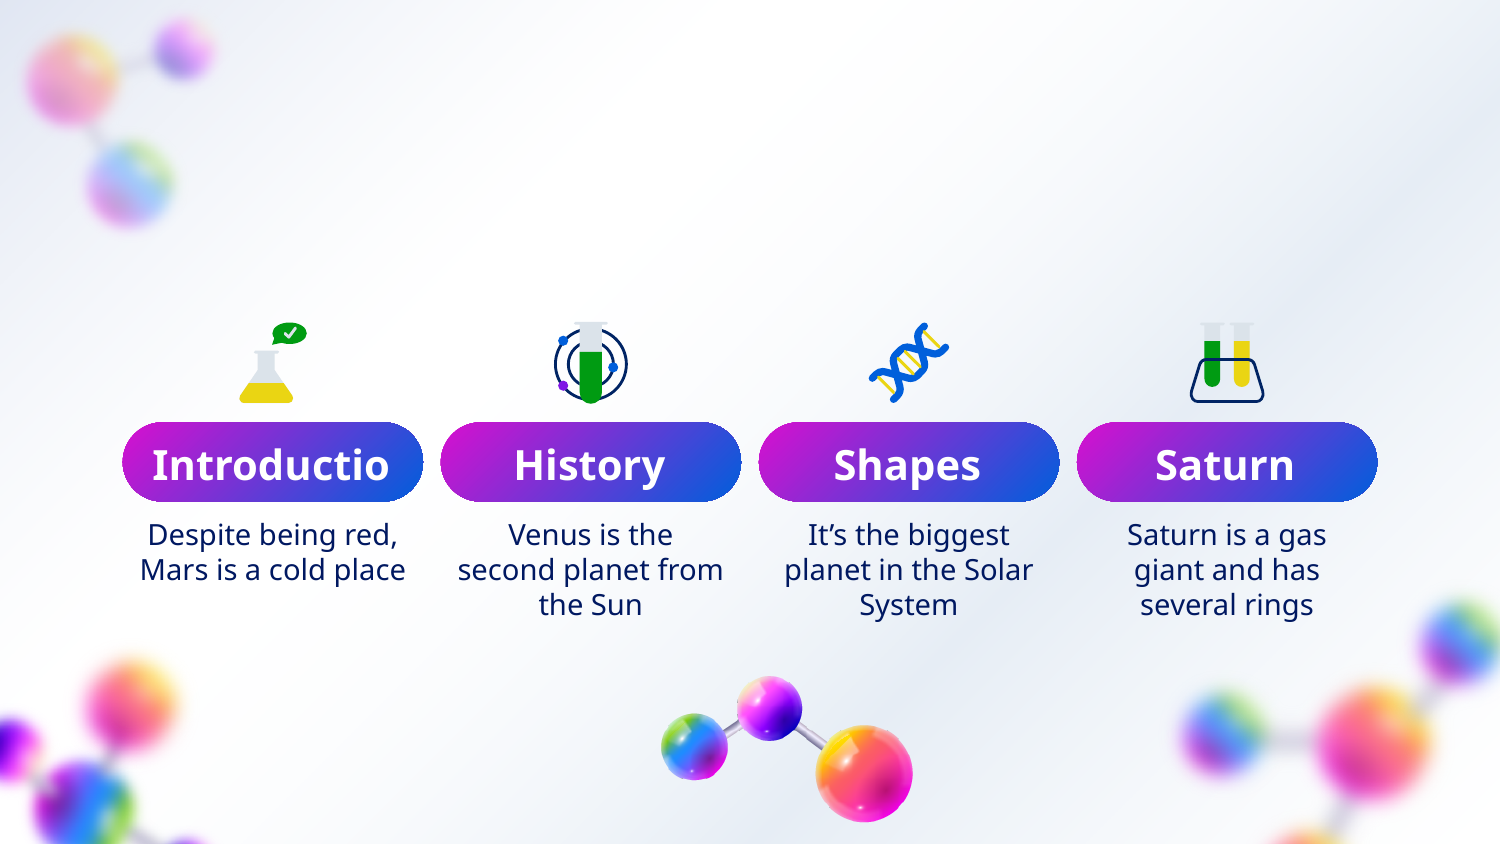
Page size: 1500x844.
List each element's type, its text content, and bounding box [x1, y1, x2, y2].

text_box [122, 431, 424, 501]
subtitle Saturn is a gas giant and has several rings [1076, 501, 1378, 611]
title Introduction [133, 423, 409, 480]
picture [0, 0, 1500, 844]
text_box [1076, 431, 1378, 501]
subtitle Venus is the second planet from the Sun [440, 501, 742, 611]
text_box [758, 431, 1060, 501]
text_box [238, 322, 308, 404]
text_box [868, 322, 950, 404]
subtitle Despite being red, Mars is a cold place [122, 501, 423, 611]
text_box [553, 321, 629, 405]
title Saturn [1088, 423, 1363, 480]
title History [451, 423, 727, 480]
subtitle It’s the biggest planet in the Solar System [758, 501, 1060, 611]
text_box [1188, 322, 1266, 404]
text_box [440, 431, 742, 501]
title Shapes [769, 423, 1045, 480]
